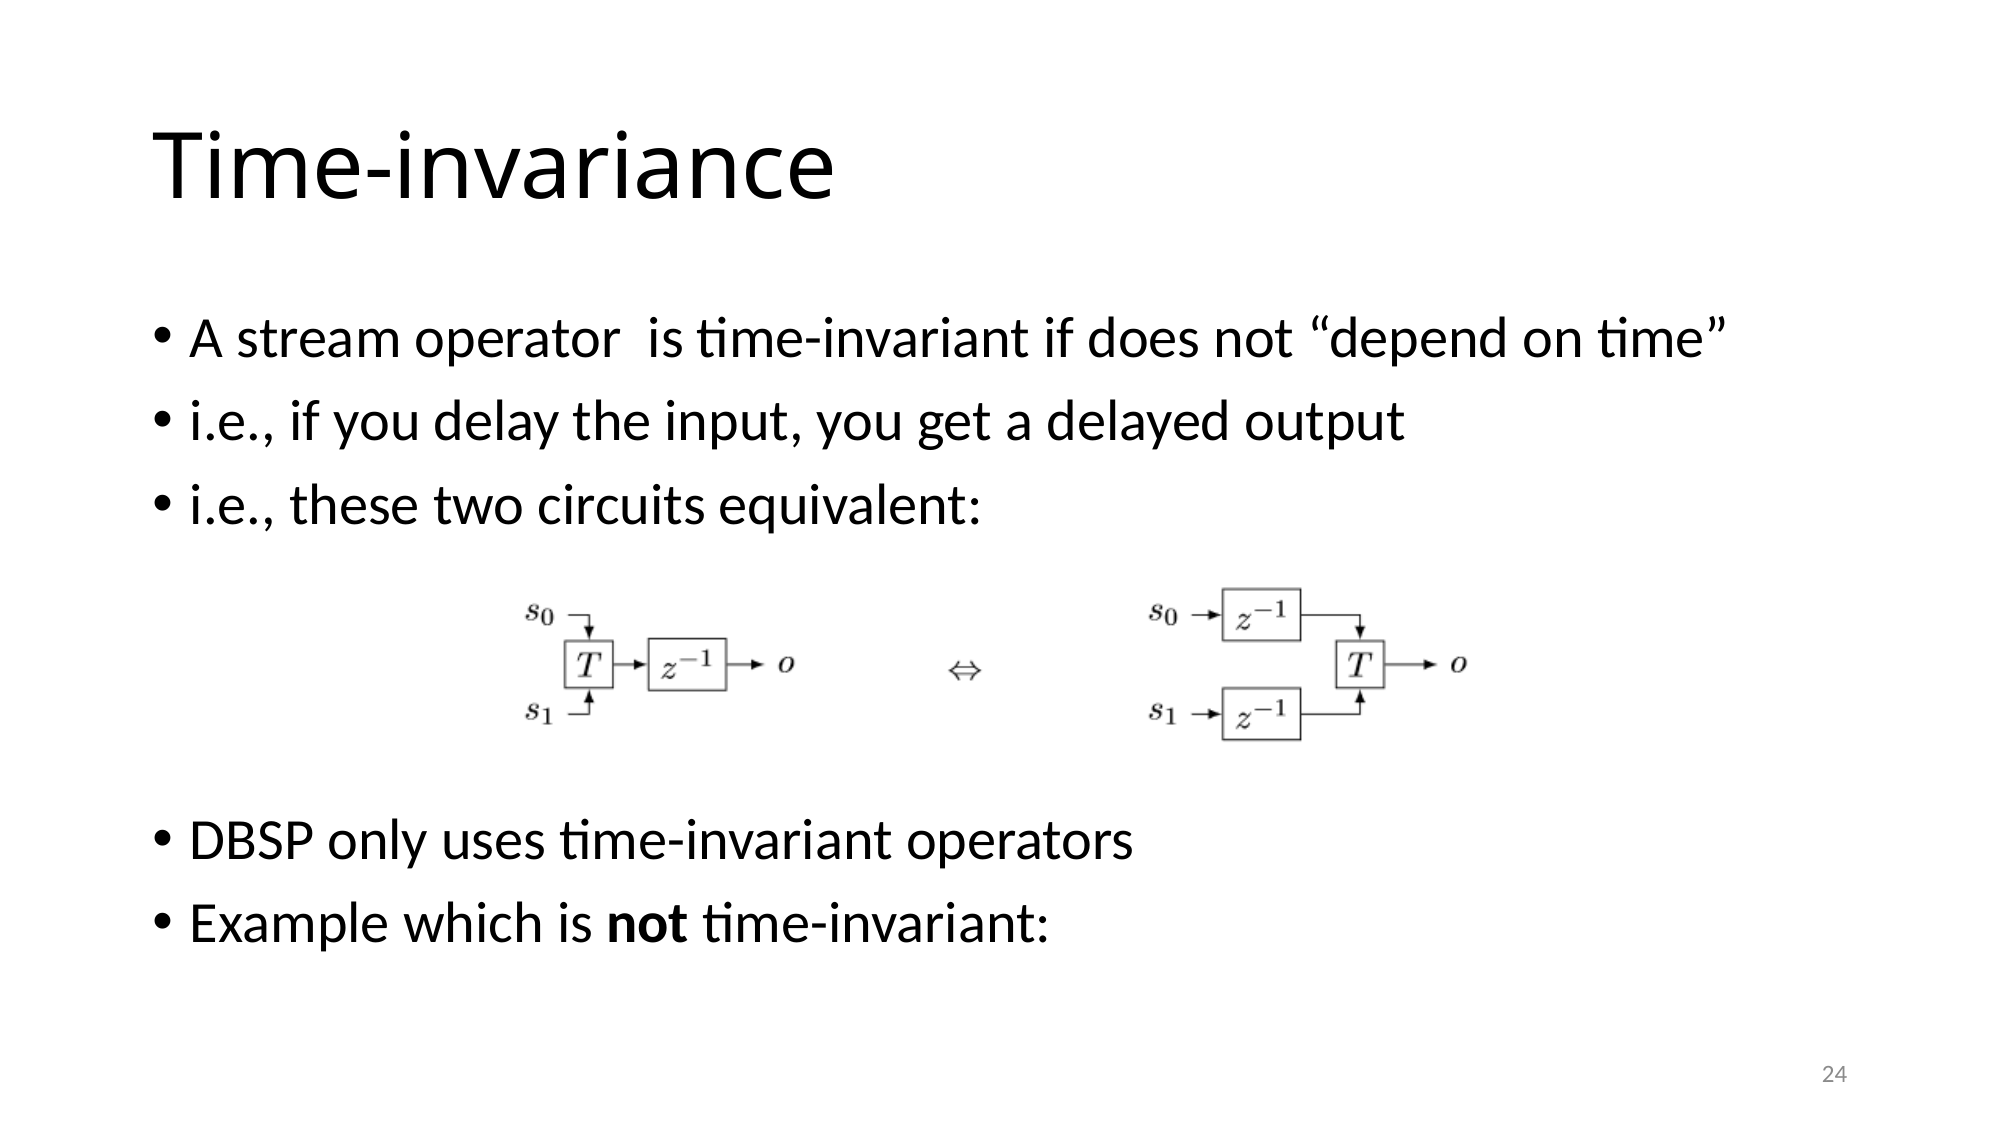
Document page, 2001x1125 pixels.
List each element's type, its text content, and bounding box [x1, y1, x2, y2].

picture [503, 583, 1497, 750]
title Time-invariance [137, 59, 1863, 278]
slide_number 24 [1798, 1042, 1863, 1103]
